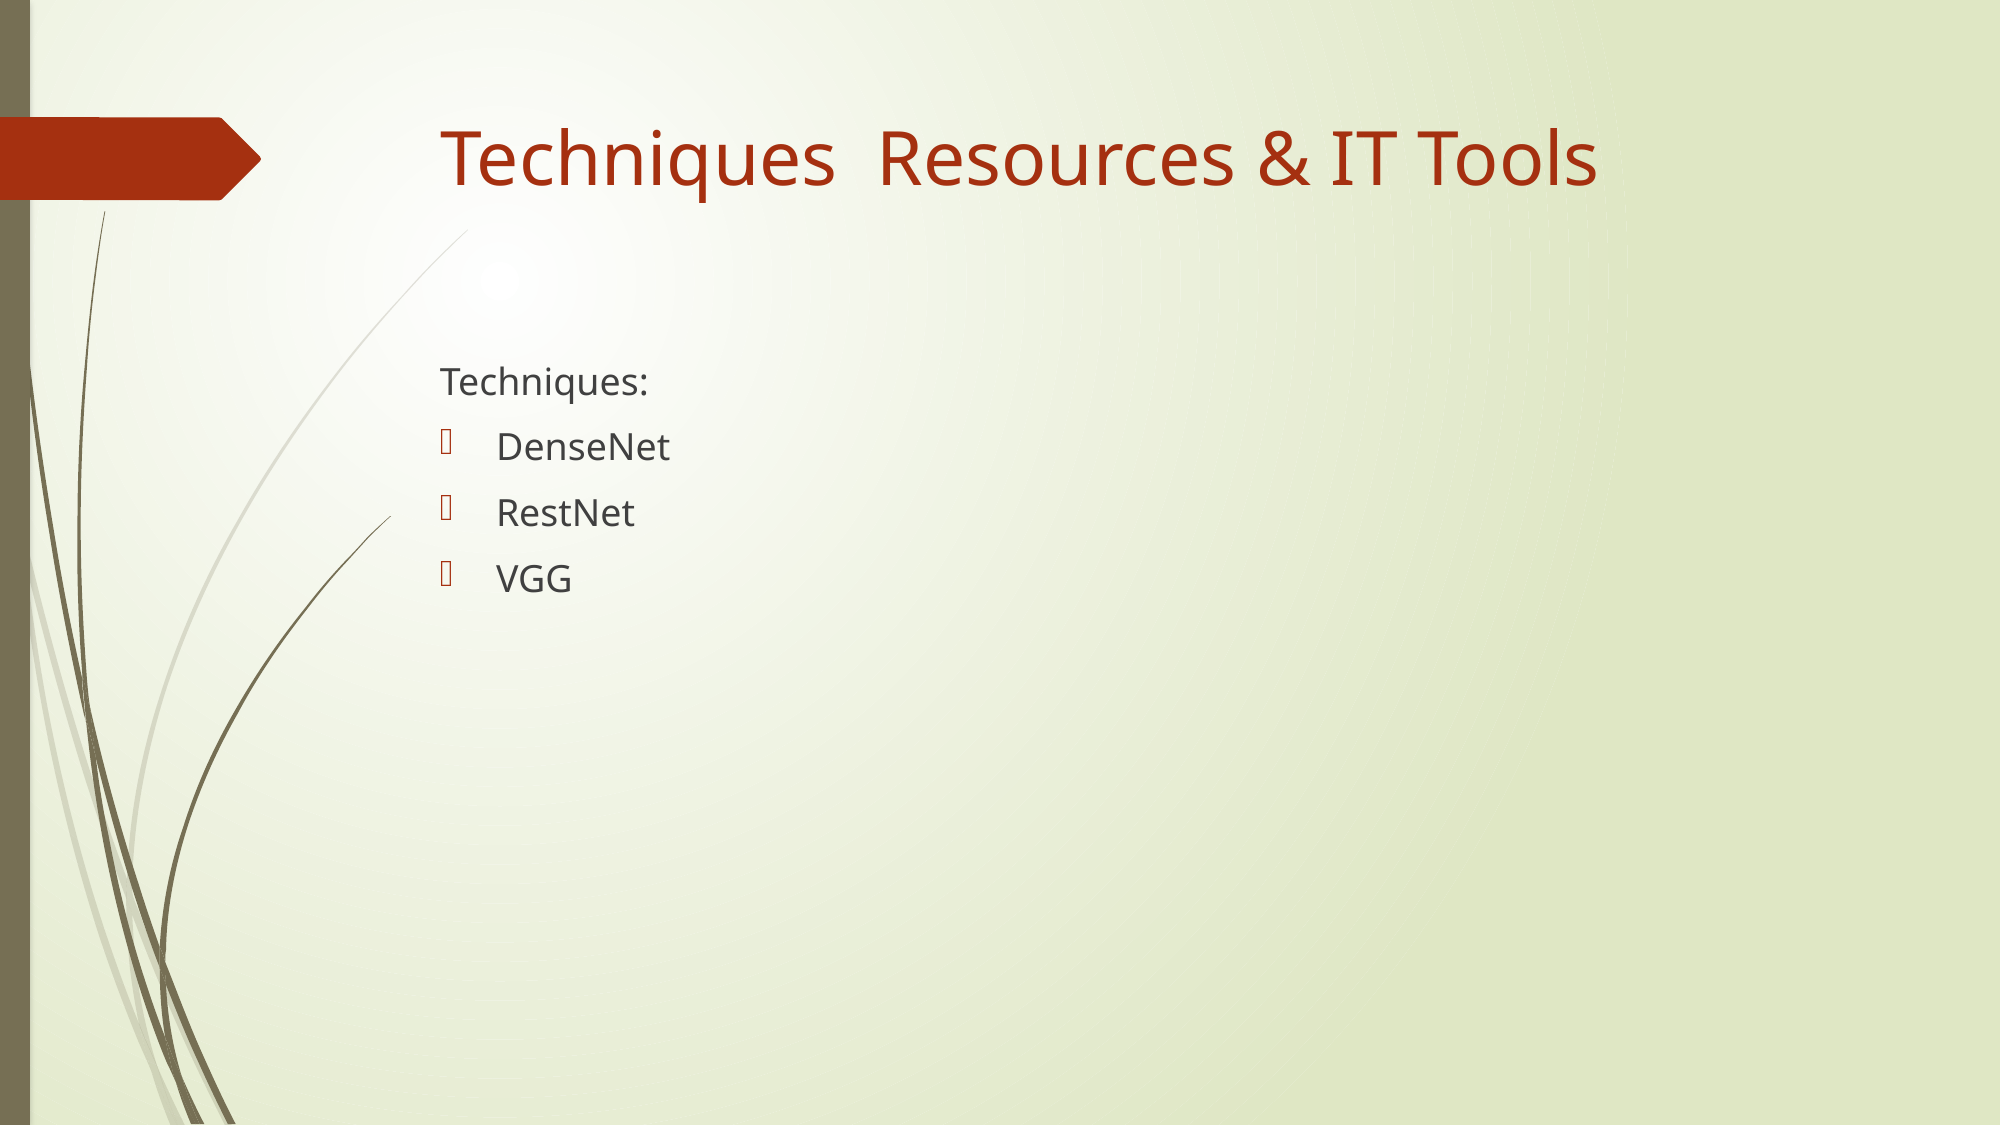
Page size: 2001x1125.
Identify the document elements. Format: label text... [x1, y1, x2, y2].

title Techniques Resources & IT Tools [425, 102, 1888, 313]
list Techniques: DenseNet RestNet VGG [424, 350, 1888, 970]
